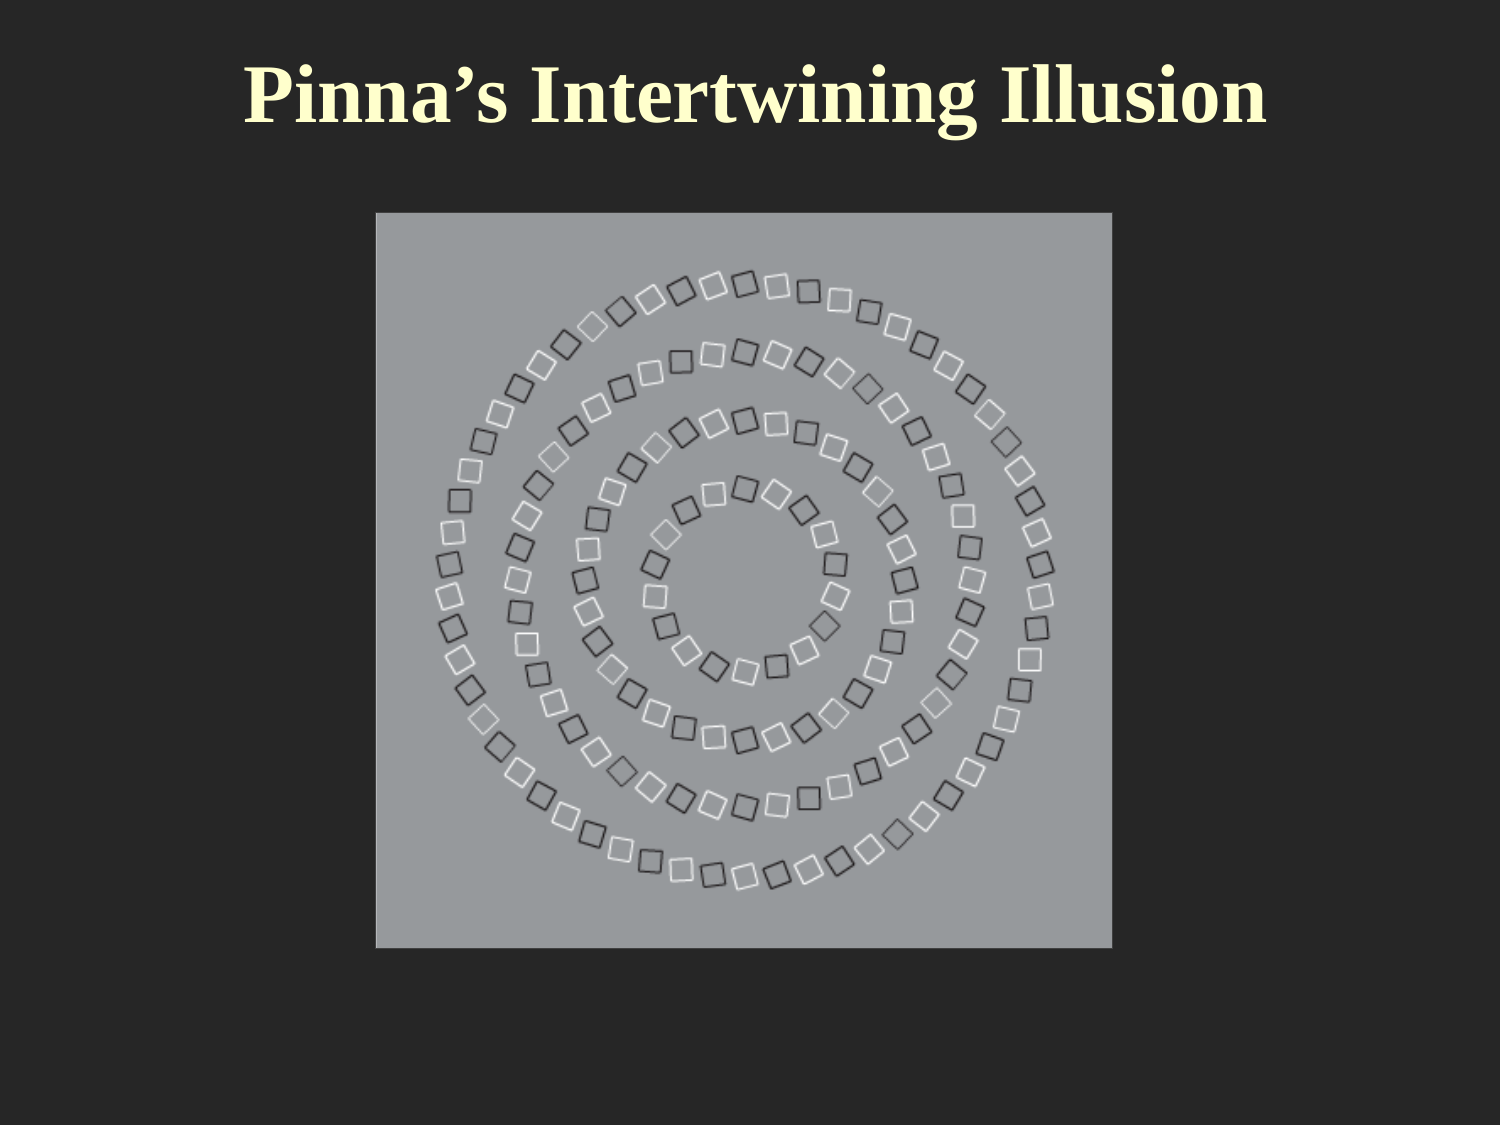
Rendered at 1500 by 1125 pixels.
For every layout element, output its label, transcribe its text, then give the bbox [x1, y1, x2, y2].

text_box Pinna’s Intertwining Illusion [87, 32, 1425, 147]
picture [374, 212, 1113, 949]
